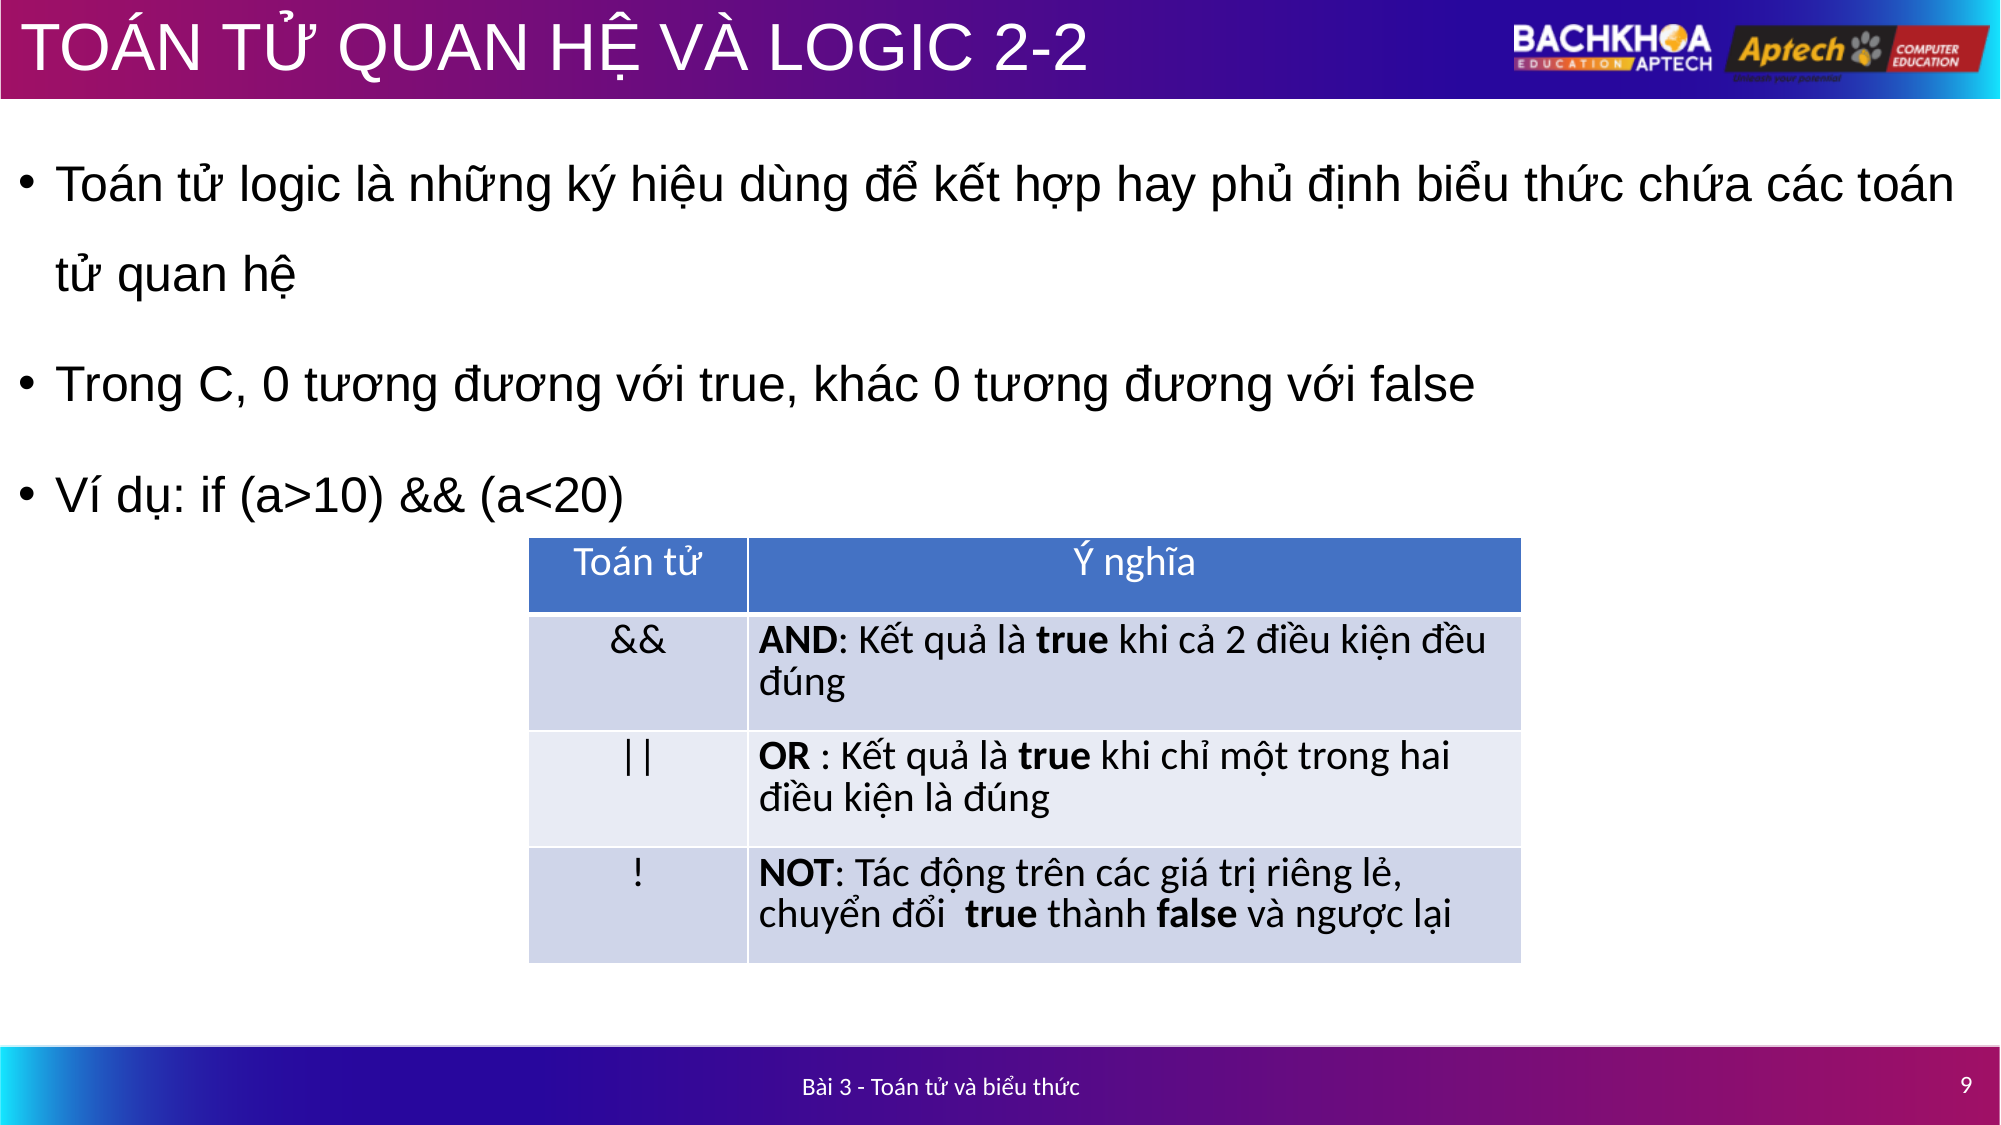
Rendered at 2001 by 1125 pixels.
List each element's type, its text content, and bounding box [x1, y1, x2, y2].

footer Bài 3 - Toán tử và biểu thức [17, 1055, 1865, 1116]
table_cell AND: Kết quả là true khi cả 2 điều kiện đều đúng [749, 617, 1521, 730]
table_header Toán tử [529, 538, 747, 612]
table_cell ! [529, 848, 747, 963]
title TOÁN TỬ QUAN HỆ VÀ LOGIC 2-2 [4, 5, 1990, 93]
table_cell OR : Kết quả là true khi chỉ một trong hai điều kiện là đúng [749, 732, 1521, 846]
picture [0, 0, 2001, 99]
table_cell || [529, 732, 747, 846]
table_header Ý nghĩa [749, 538, 1521, 612]
table_cell NOT: Tác động trên các giá trị riêng lẻ, chuyển đổi true thành false và ngược lại [749, 848, 1521, 963]
list Toán tử logic là những ký hiệu dùng để kết hợp hay phủ định biểu thức chứa các toán tử quan hệ Trong C, 0 tương đương với true, khác 0 tương đương với false Ví dụ: if (a>10) && (a<20) [3, 113, 1988, 1014]
picture [0, 1045, 2000, 1125]
slide_number 9 [1877, 1053, 1988, 1114]
table_cell && [529, 617, 747, 730]
